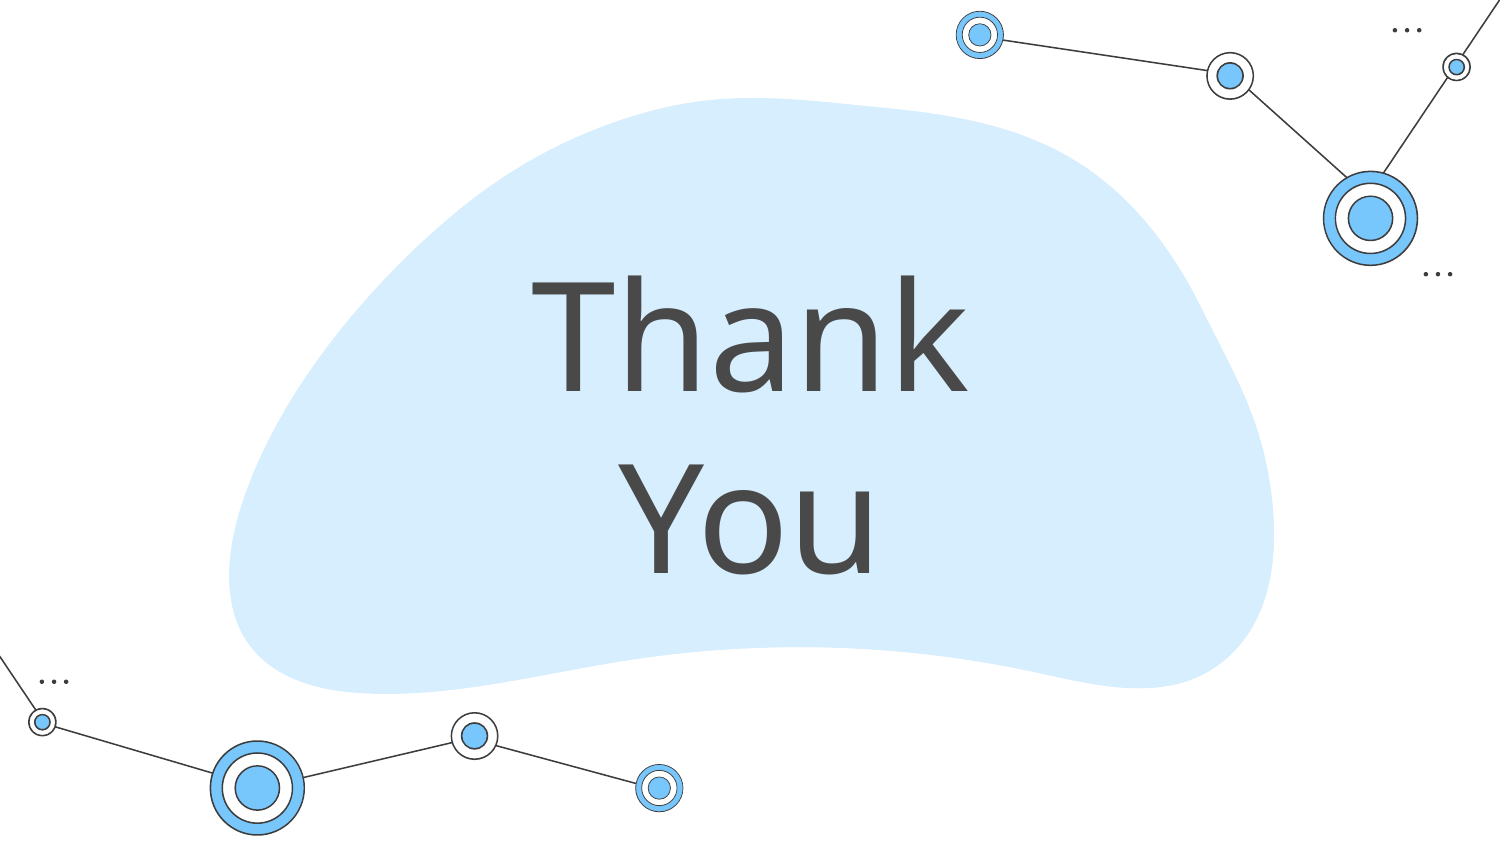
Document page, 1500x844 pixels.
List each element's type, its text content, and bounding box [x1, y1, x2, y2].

title Thank You [430, 265, 1071, 578]
